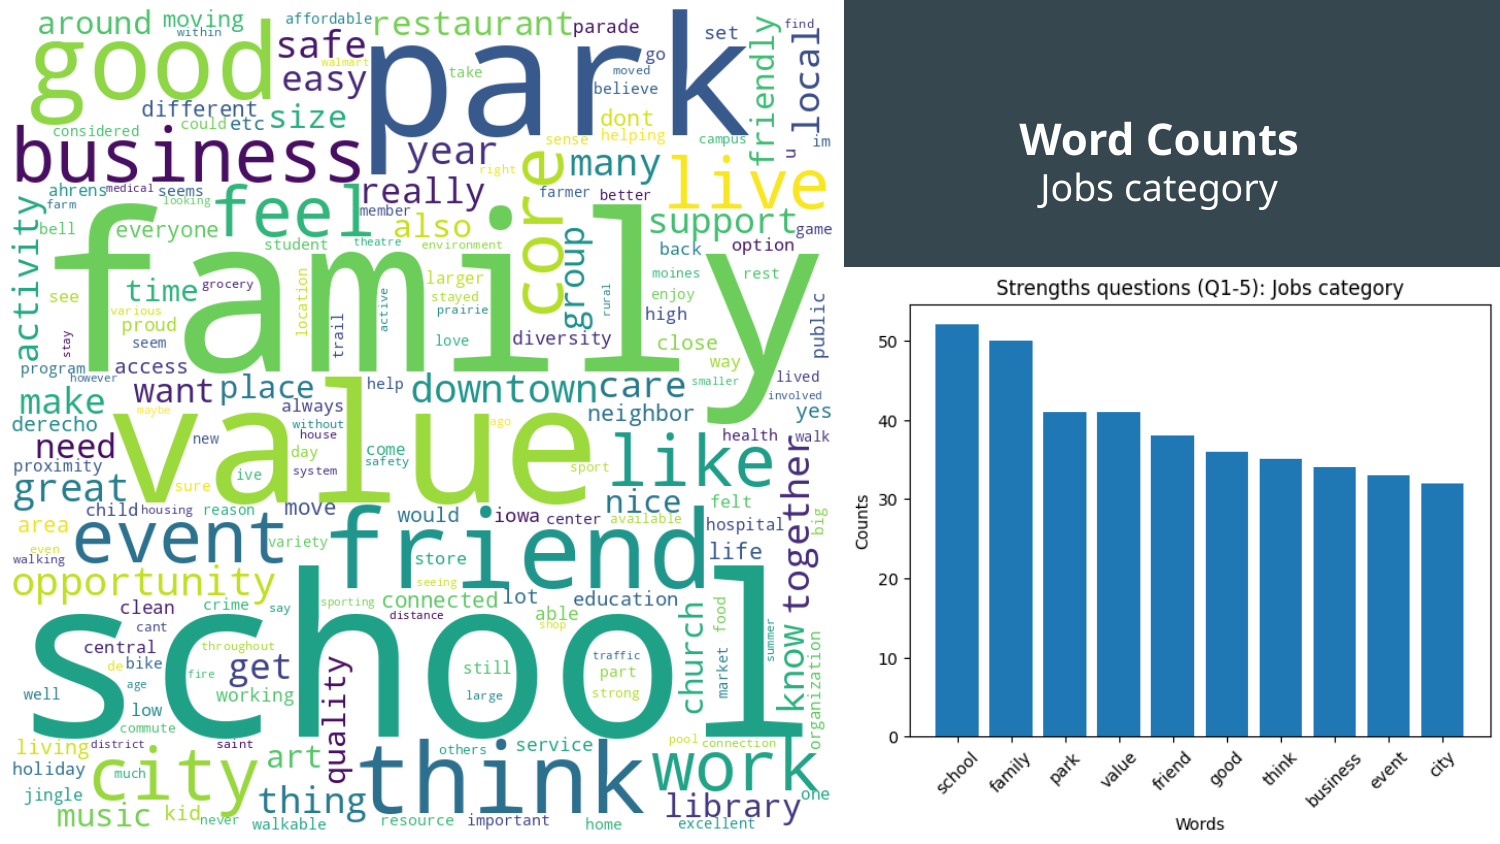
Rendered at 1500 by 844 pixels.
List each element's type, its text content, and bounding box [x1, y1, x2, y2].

text_box Word Counts Jobs category [880, 96, 1439, 224]
picture [0, 0, 1500, 844]
